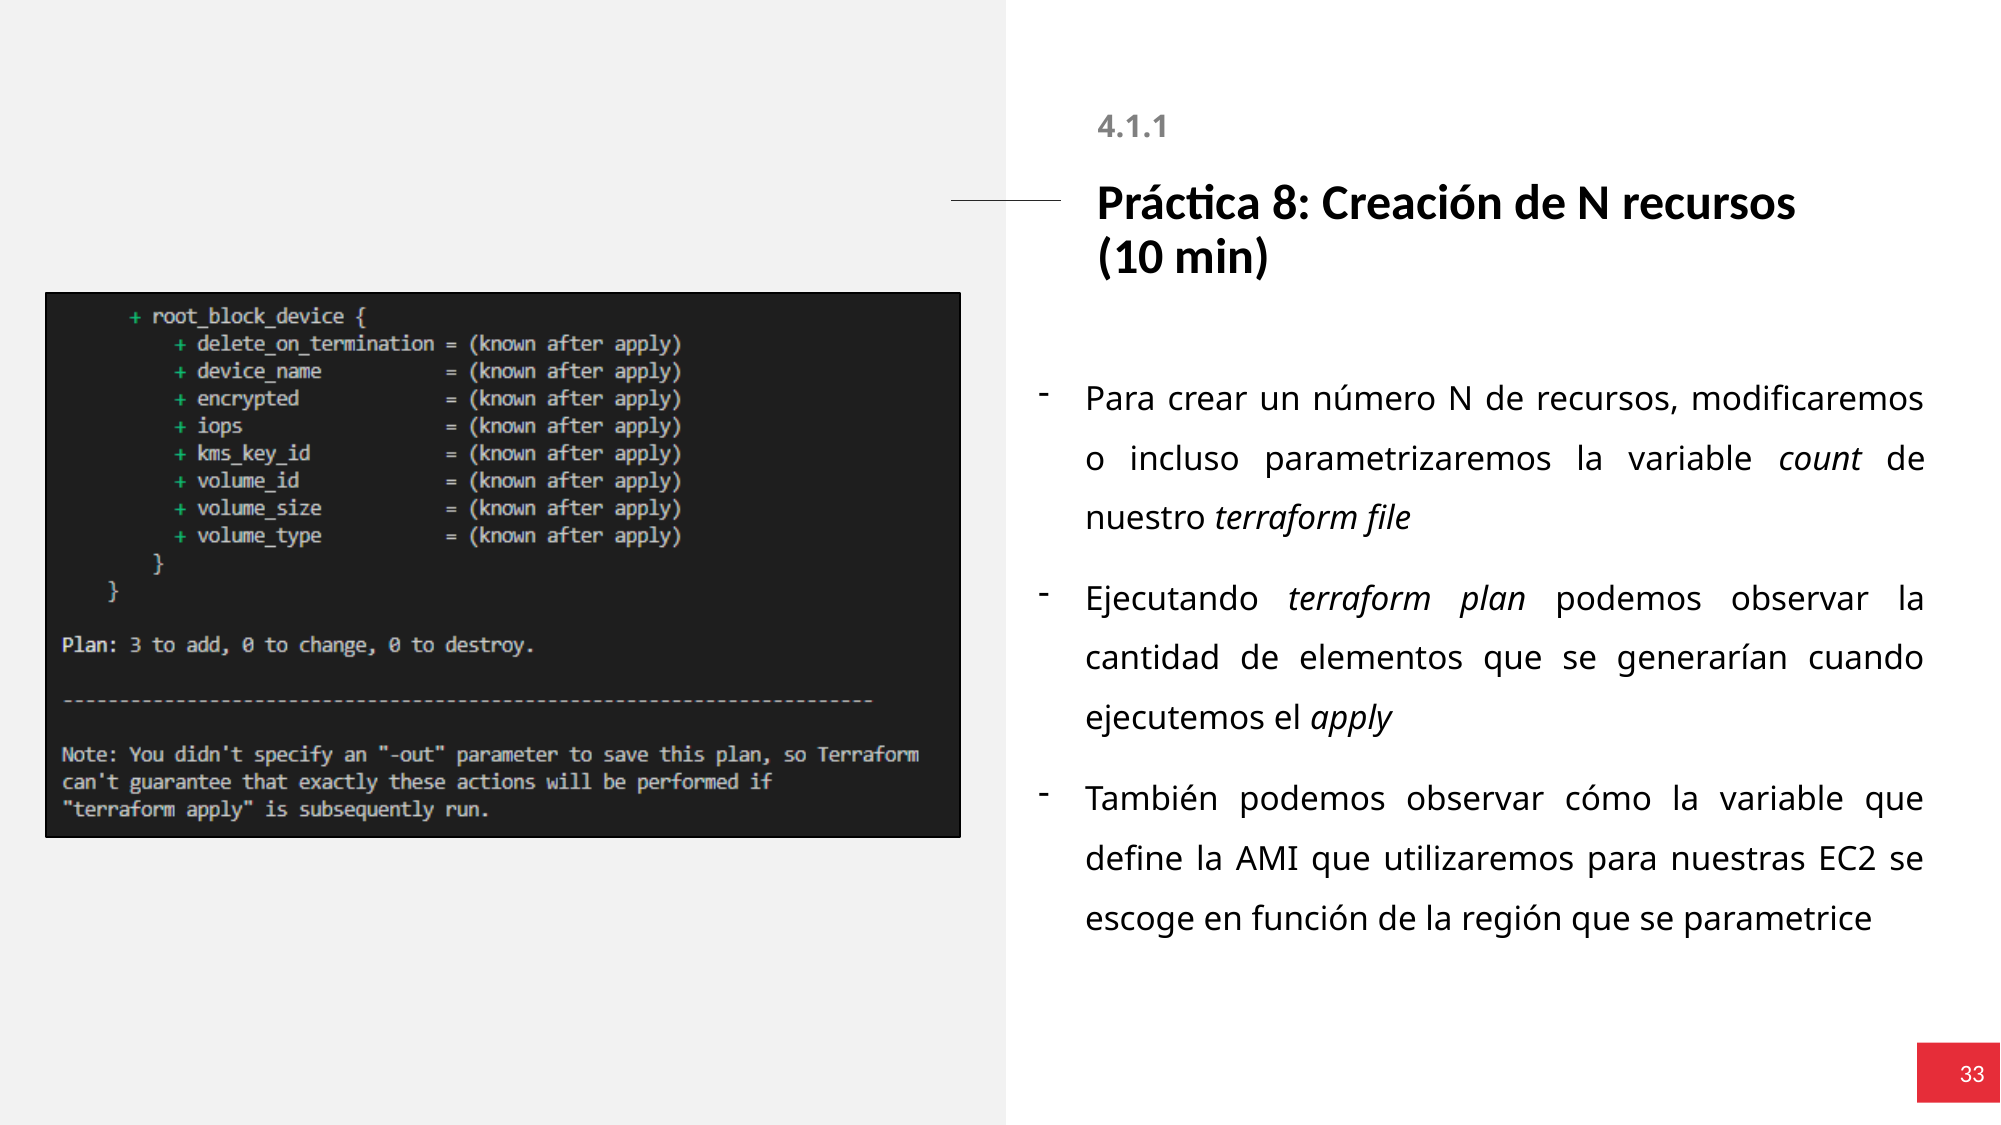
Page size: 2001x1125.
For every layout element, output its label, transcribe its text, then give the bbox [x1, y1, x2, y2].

picture [46, 293, 959, 836]
slide_number 33 [1941, 1042, 2000, 1103]
title Práctica 8: Creación de N recursos (10 min) [1082, 185, 1929, 276]
list 4.1.1 [1082, 103, 1461, 153]
list Para crear un número N de recursos, modificaremos o incluso parametrizaremos la variable count de nuestro terraform file Ejecutando terraform plan podemos observar la cantidad de elementos que se generarían cuando ejecutemos el apply También podemos observar cómo la variable que define la AMI que utilizaremos para nuestras EC2 se escoge en función de la región que se parametrice [1023, 349, 1941, 1115]
